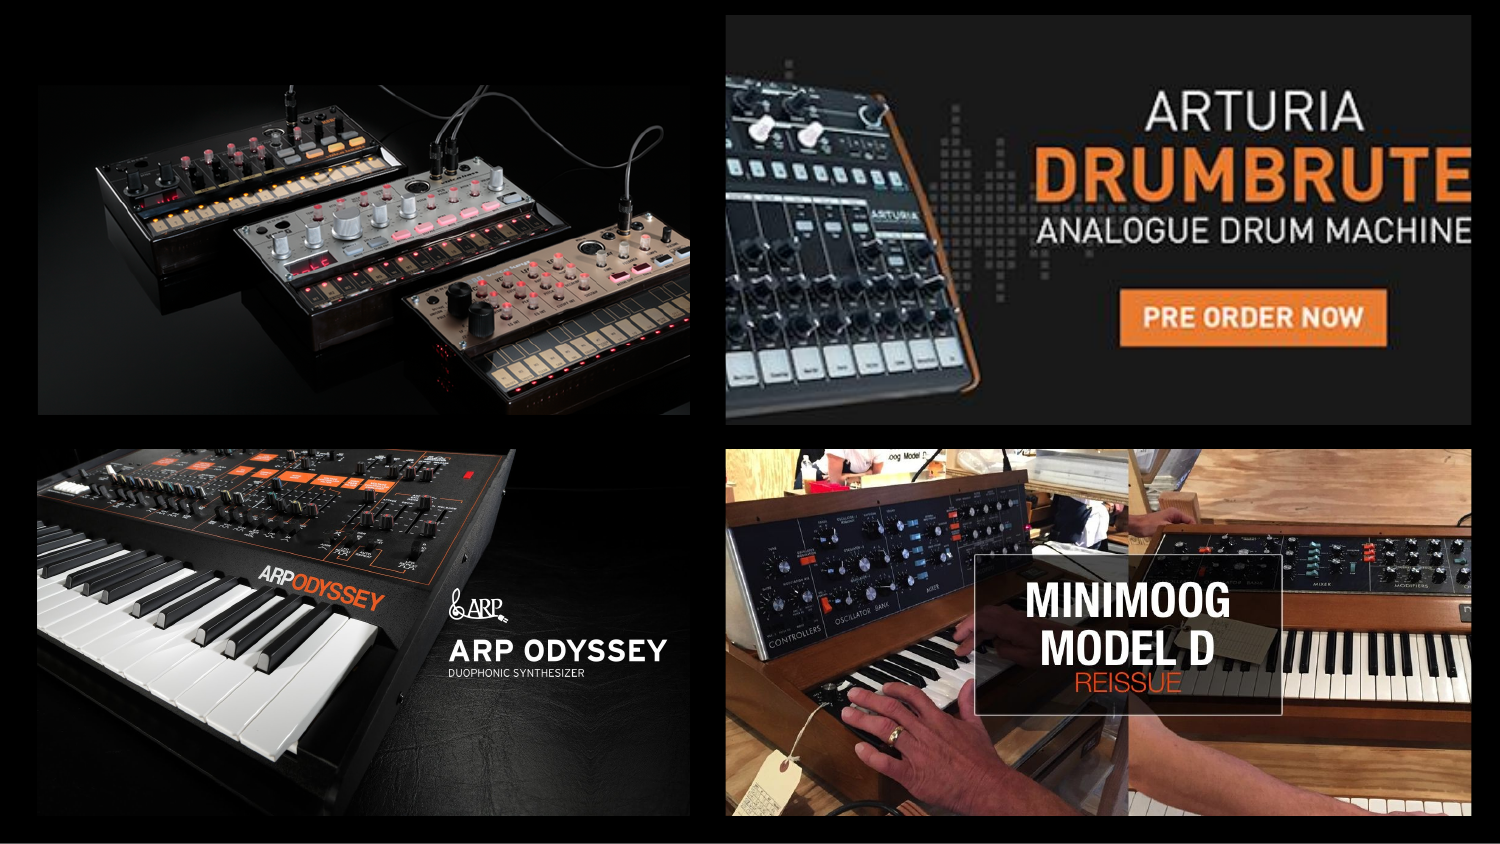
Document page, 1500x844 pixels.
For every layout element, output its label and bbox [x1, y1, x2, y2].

picture [725, 15, 1472, 426]
picture [37, 449, 691, 817]
picture [725, 449, 1472, 817]
picture [37, 15, 691, 415]
